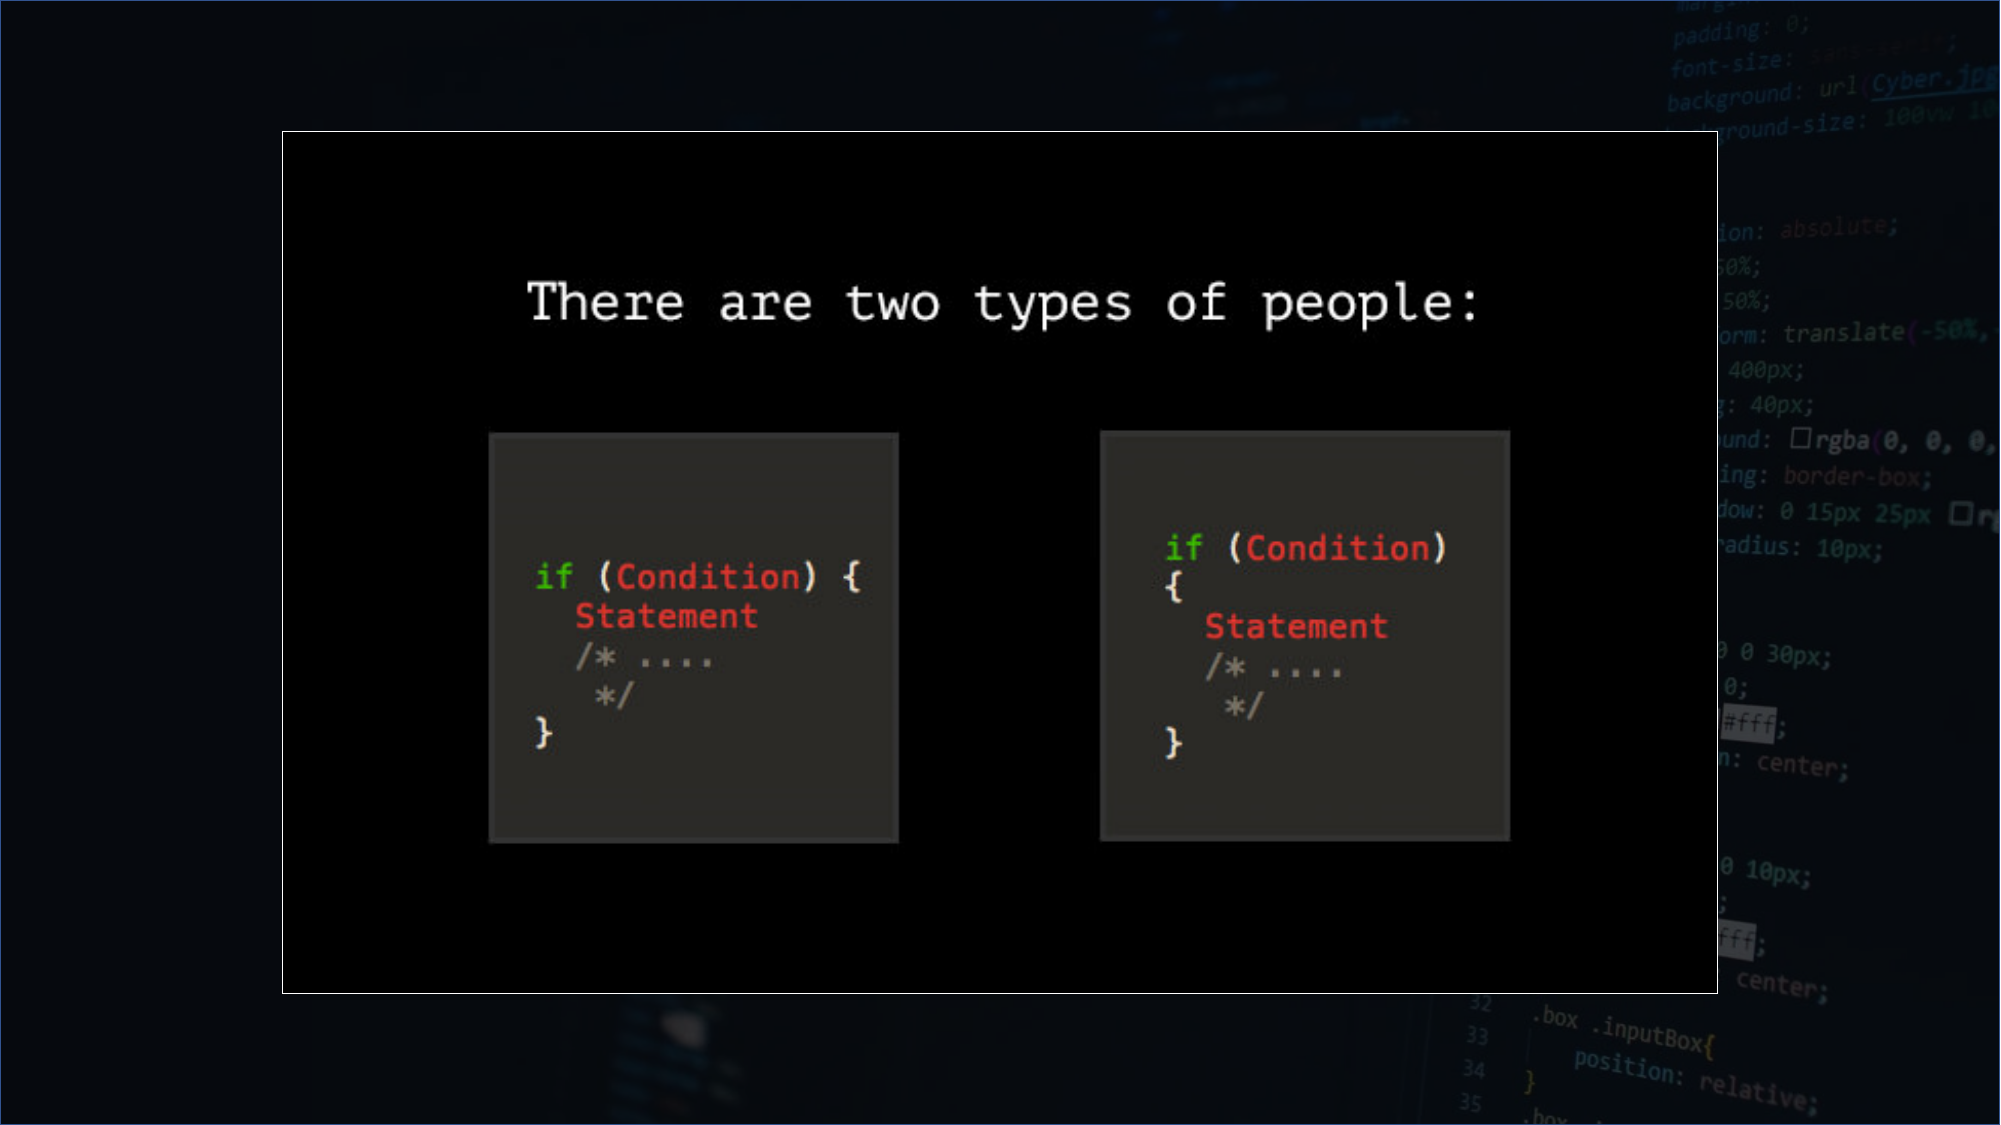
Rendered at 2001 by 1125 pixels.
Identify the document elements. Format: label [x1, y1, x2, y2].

picture [282, 0, 2000, 1125]
text_box [0, 0, 312, 1125]
